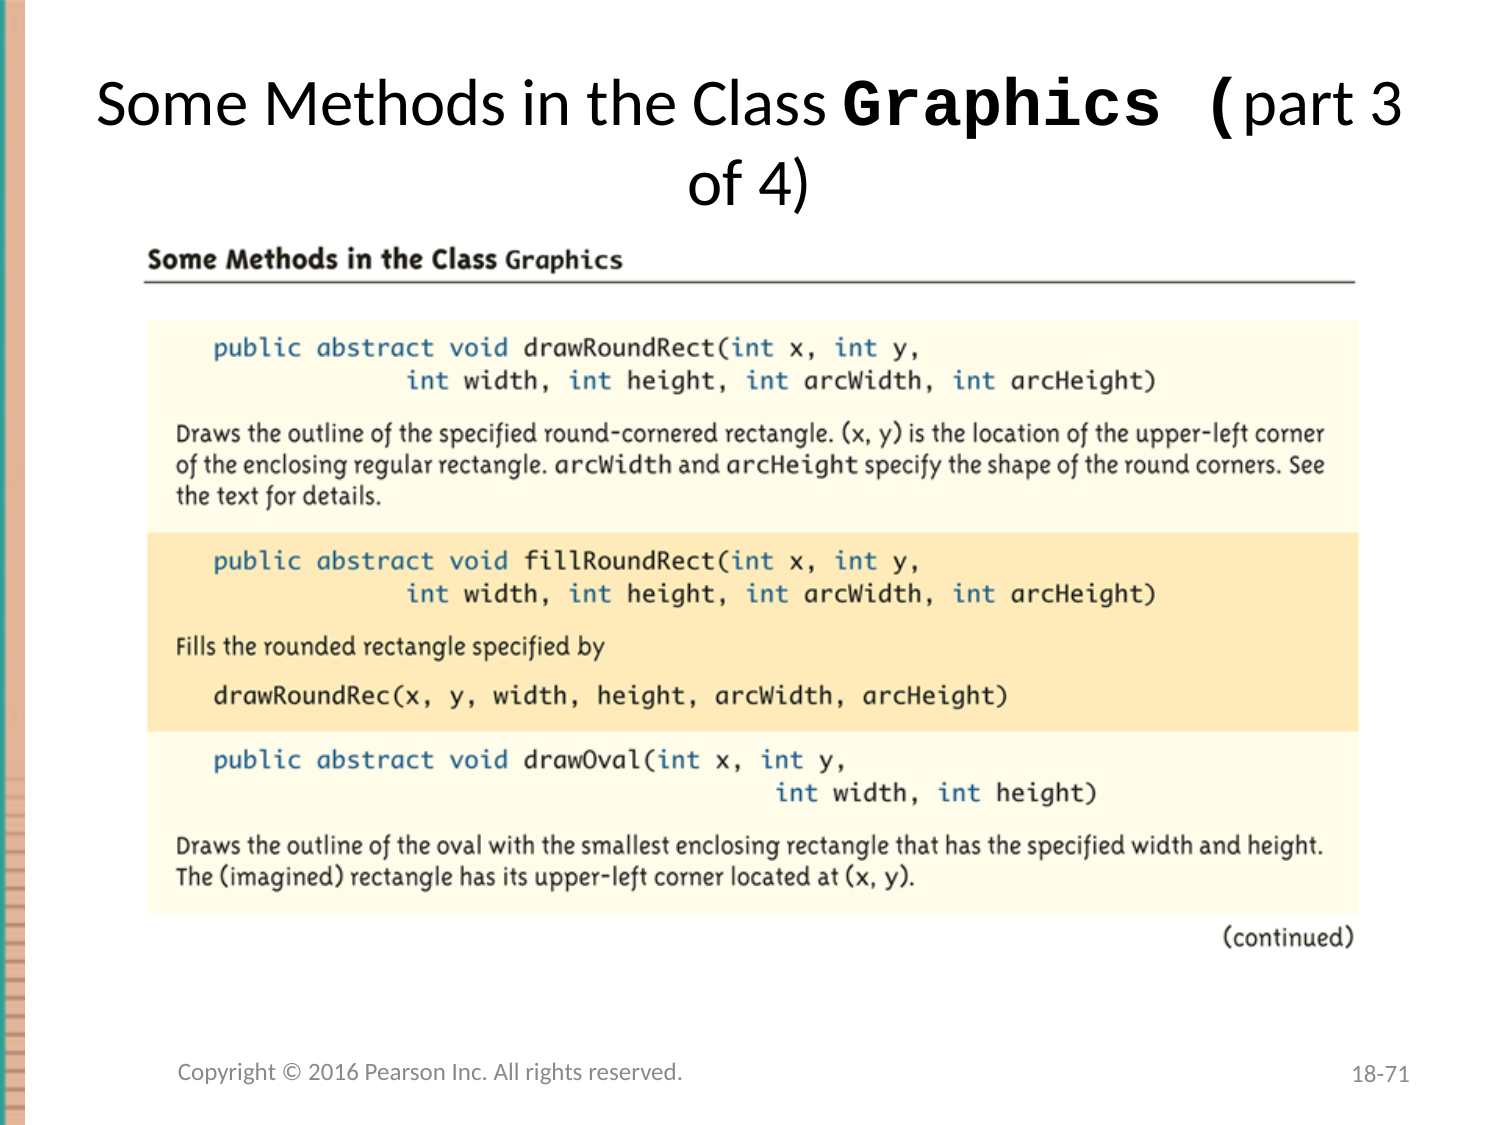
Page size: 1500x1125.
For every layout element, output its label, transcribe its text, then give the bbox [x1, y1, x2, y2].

picture [0, 0, 25, 1125]
picture [112, 224, 1391, 969]
footer Copyright © 2016 Pearson Inc. All rights reserved. [75, 1040, 788, 1100]
slide_number 18-71 [1074, 1042, 1425, 1103]
title Some Methods in the Class Graphics (part 3 of 4) [75, 45, 1425, 233]
